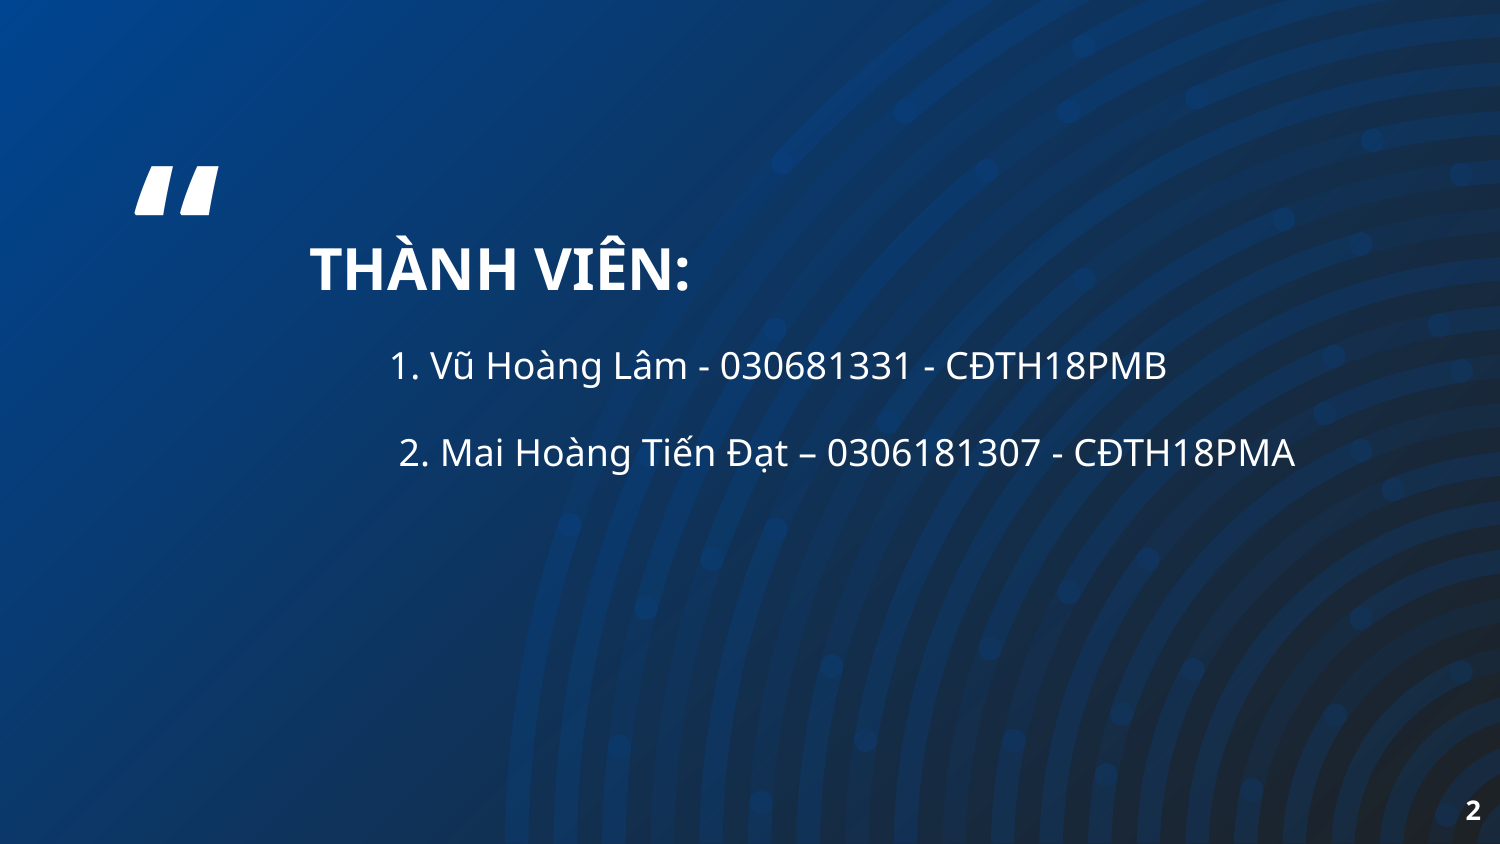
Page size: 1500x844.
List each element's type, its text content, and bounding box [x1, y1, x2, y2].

text_box 1. Vũ Hoàng Lâm - 030681331 - CĐTH18PMB [374, 334, 1193, 395]
slide_number 2 [1391, 779, 1482, 844]
text_box 2. Mai Hoàng Tiến Đạt – 0306181307 - CĐTH18PMA [383, 421, 1321, 482]
text_box THÀNH VIÊN: [294, 225, 722, 310]
